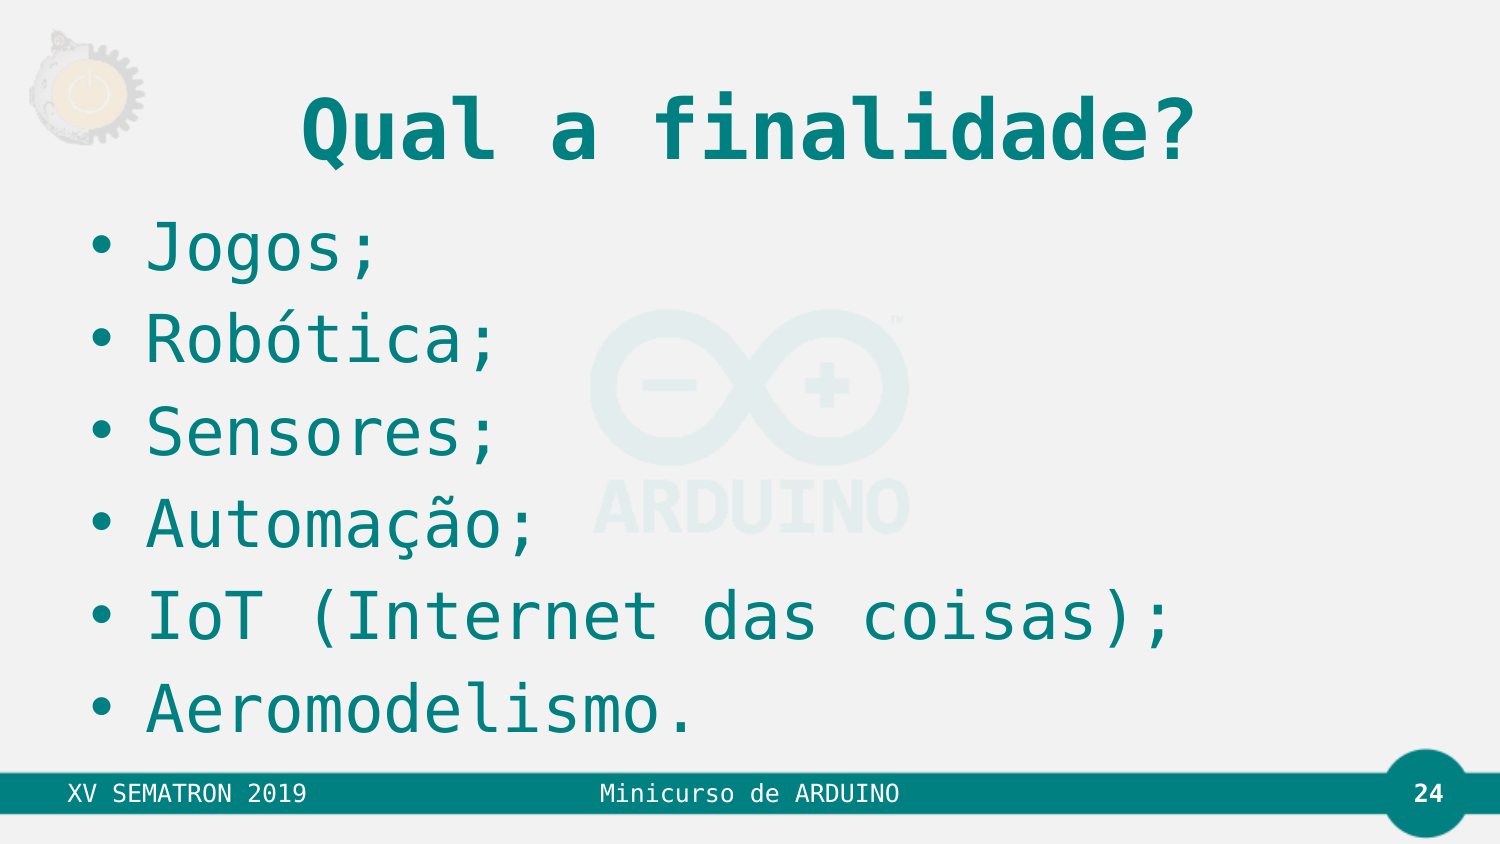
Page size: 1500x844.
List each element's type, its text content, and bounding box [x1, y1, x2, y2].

picture [0, 0, 1500, 844]
slide_number 24 [1098, 770, 1459, 815]
title Qual a finalidade? [264, 44, 1236, 208]
list Jogos; Robótica; Sensores; Automação; IoT (Internet das coisas); Aeromodelismo. [75, 196, 1425, 754]
